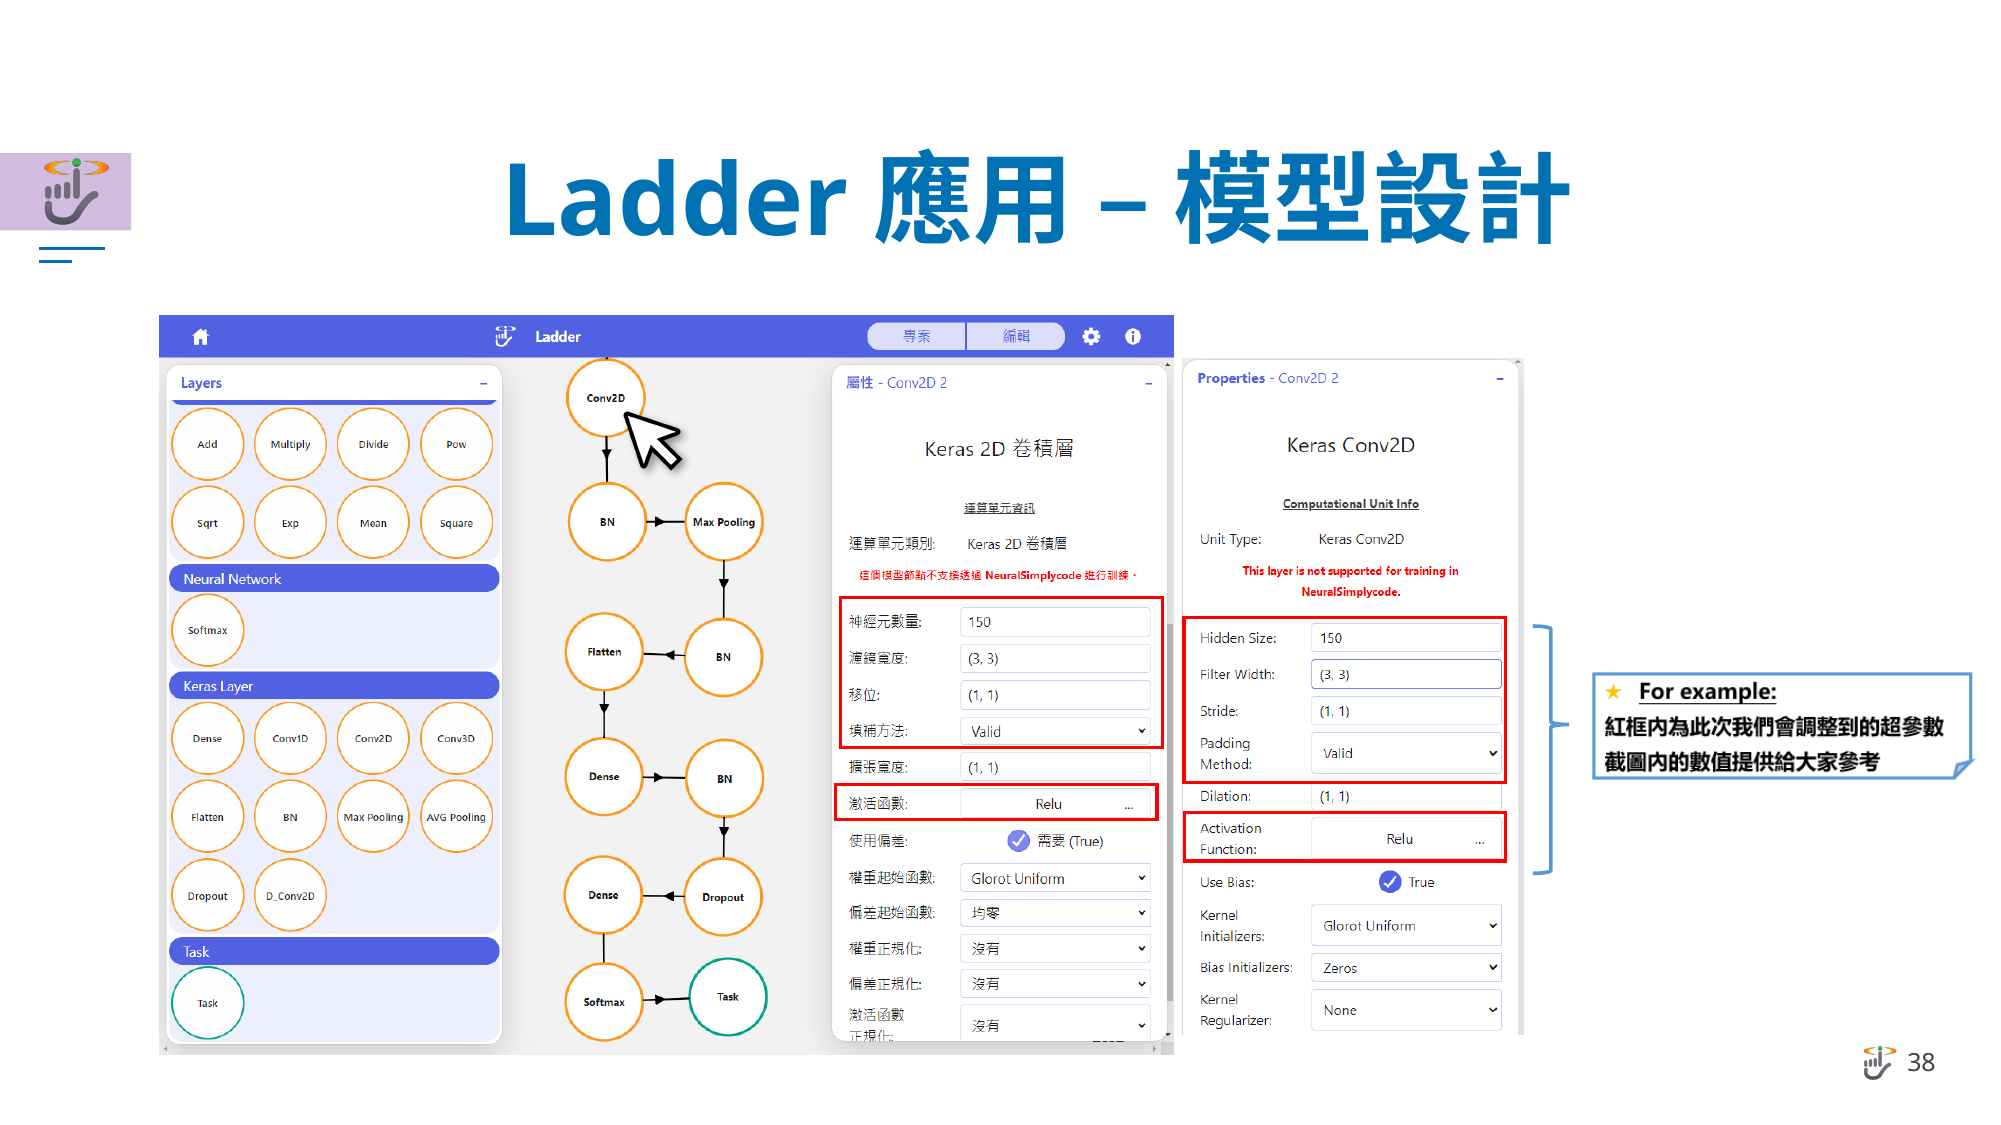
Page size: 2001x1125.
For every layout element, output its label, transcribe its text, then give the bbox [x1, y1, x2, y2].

picture [1586, 666, 1985, 785]
picture [43, 158, 110, 225]
picture [1181, 358, 1525, 1035]
slide_number 38 [1871, 1033, 1972, 1093]
picture [1863, 1046, 1871, 1080]
title Ladder應用 – 模型設計 [212, 90, 1863, 316]
text_box [1532, 625, 1569, 874]
picture [606, 394, 699, 487]
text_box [159, 315, 1174, 1055]
